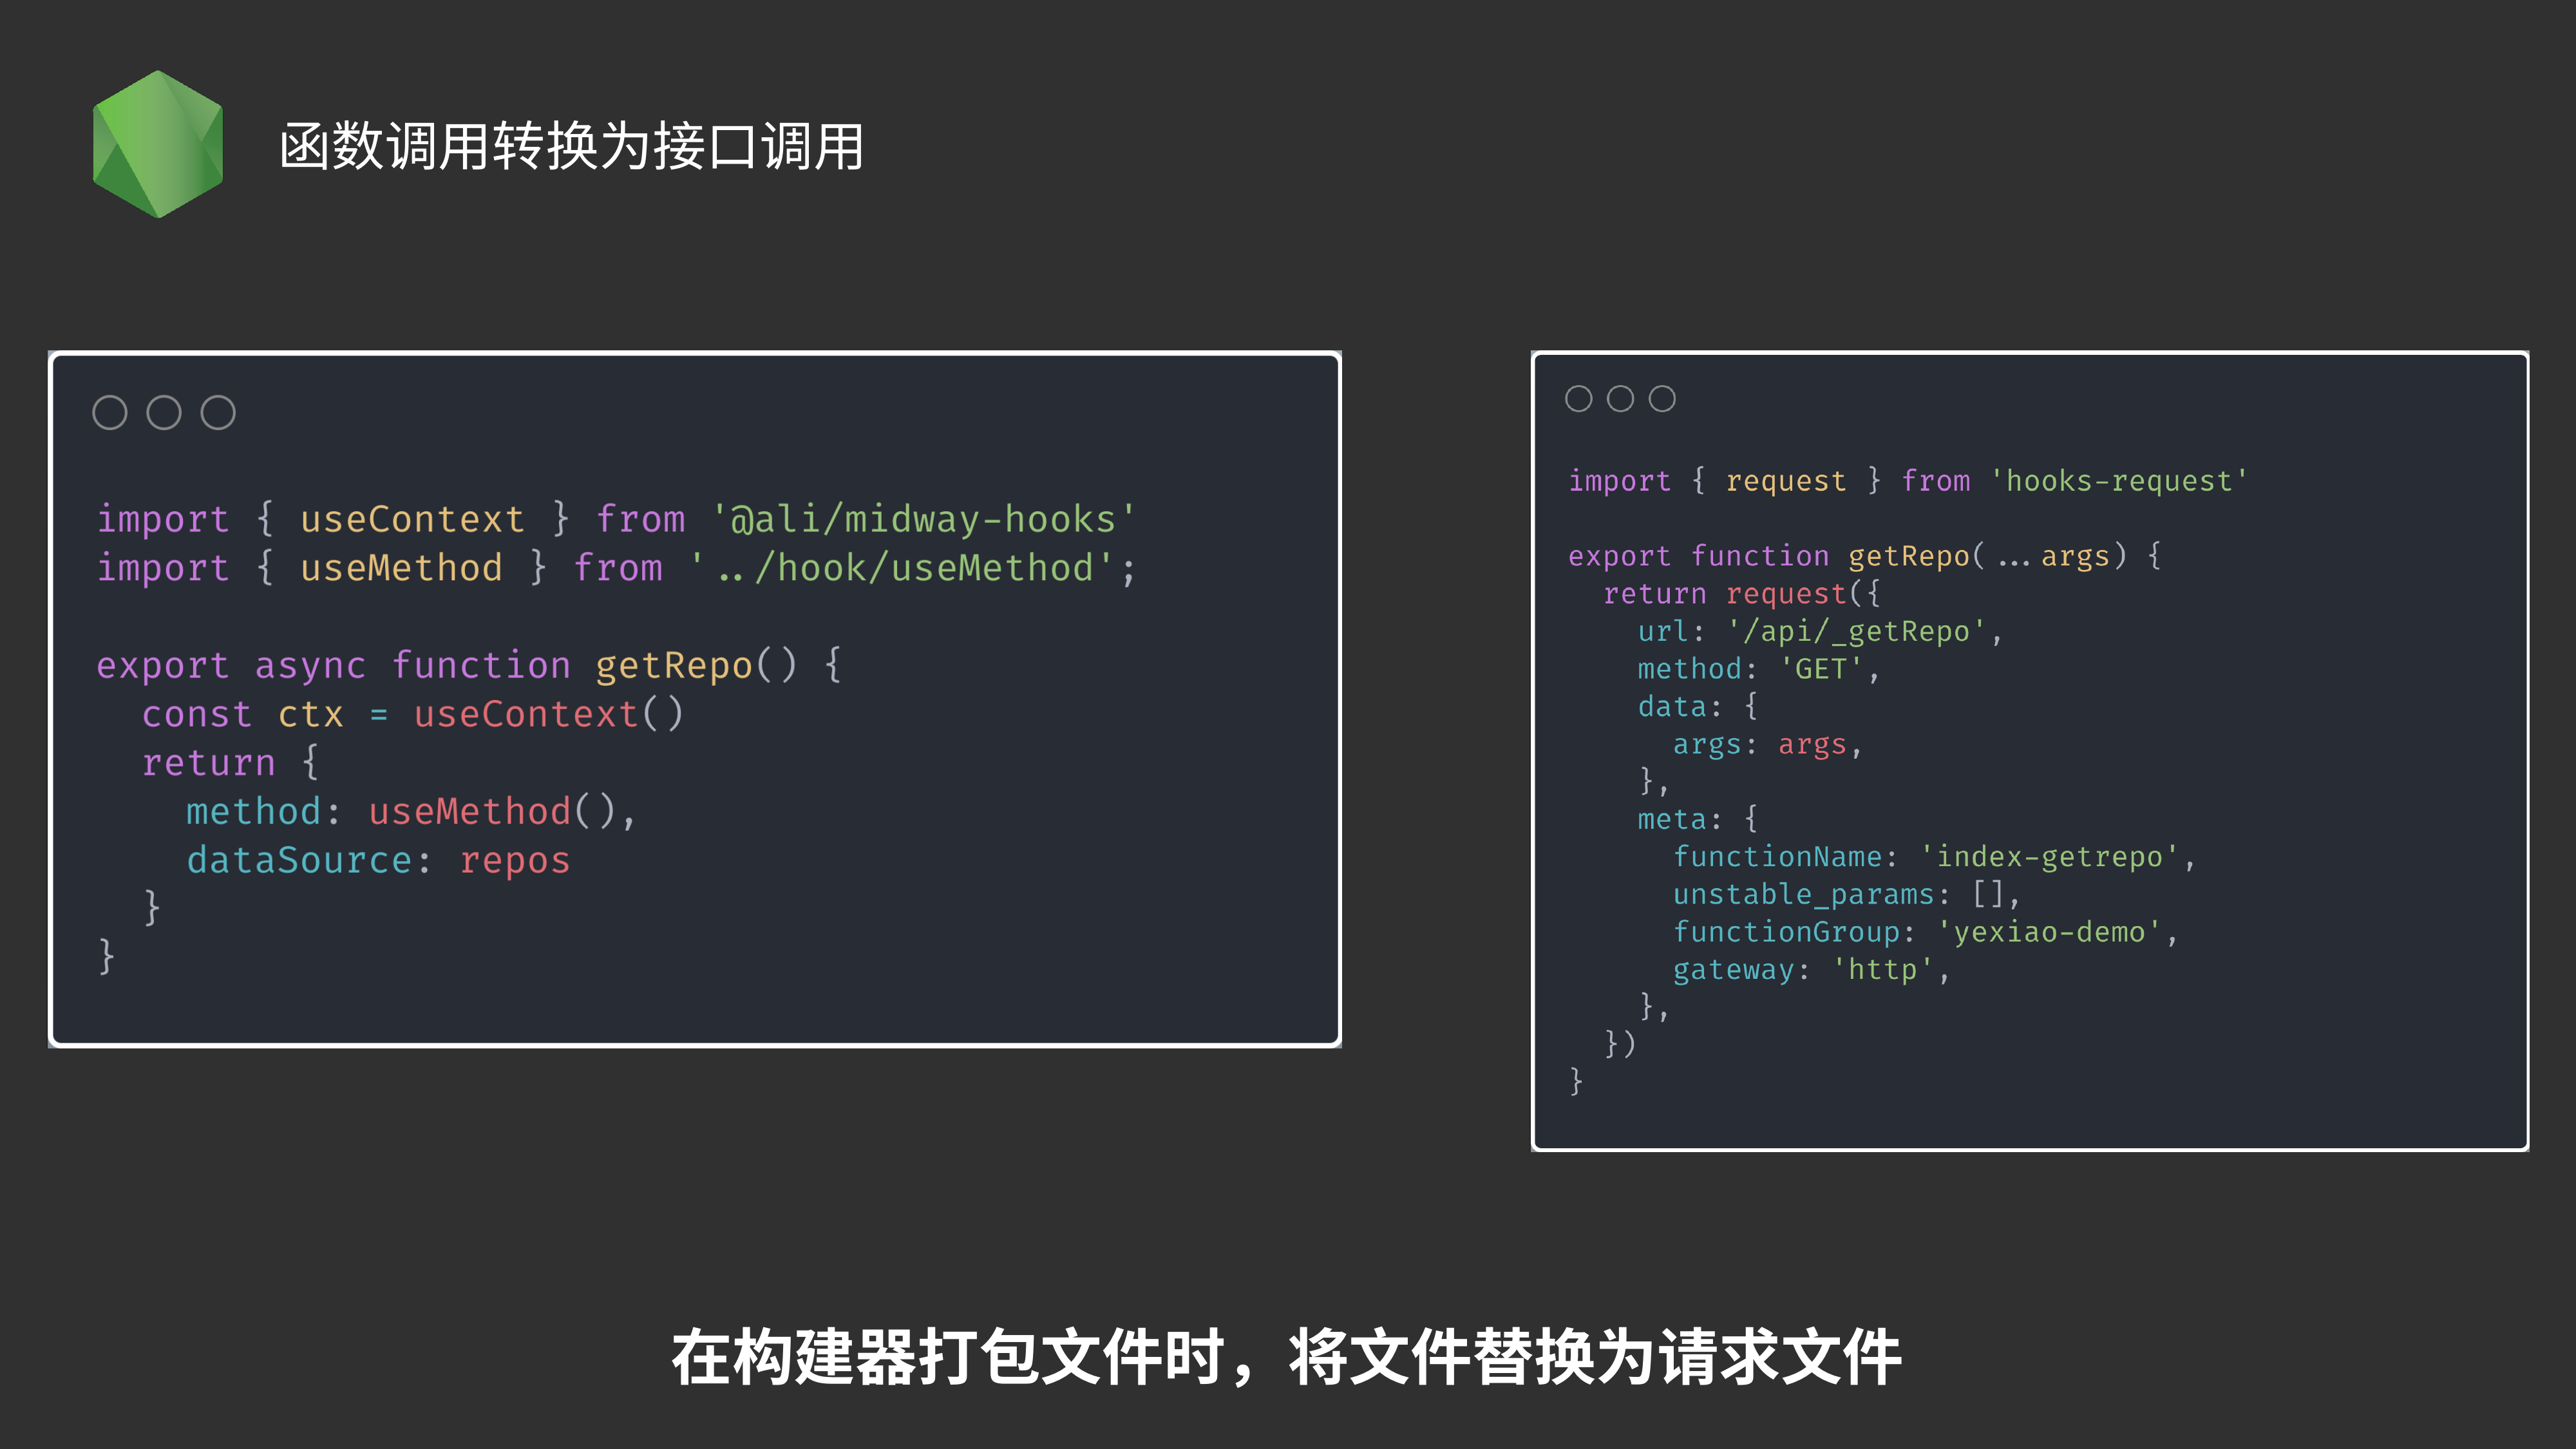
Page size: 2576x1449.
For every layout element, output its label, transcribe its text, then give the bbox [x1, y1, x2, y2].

picture [1530, 350, 2530, 1152]
title 函数调用转换为接口调用 [272, 90, 1049, 200]
picture [46, 350, 1342, 1048]
picture [84, 70, 232, 219]
text_box 在构建器打包文件时，将文件替换为请求文件 [665, 1312, 1911, 1397]
